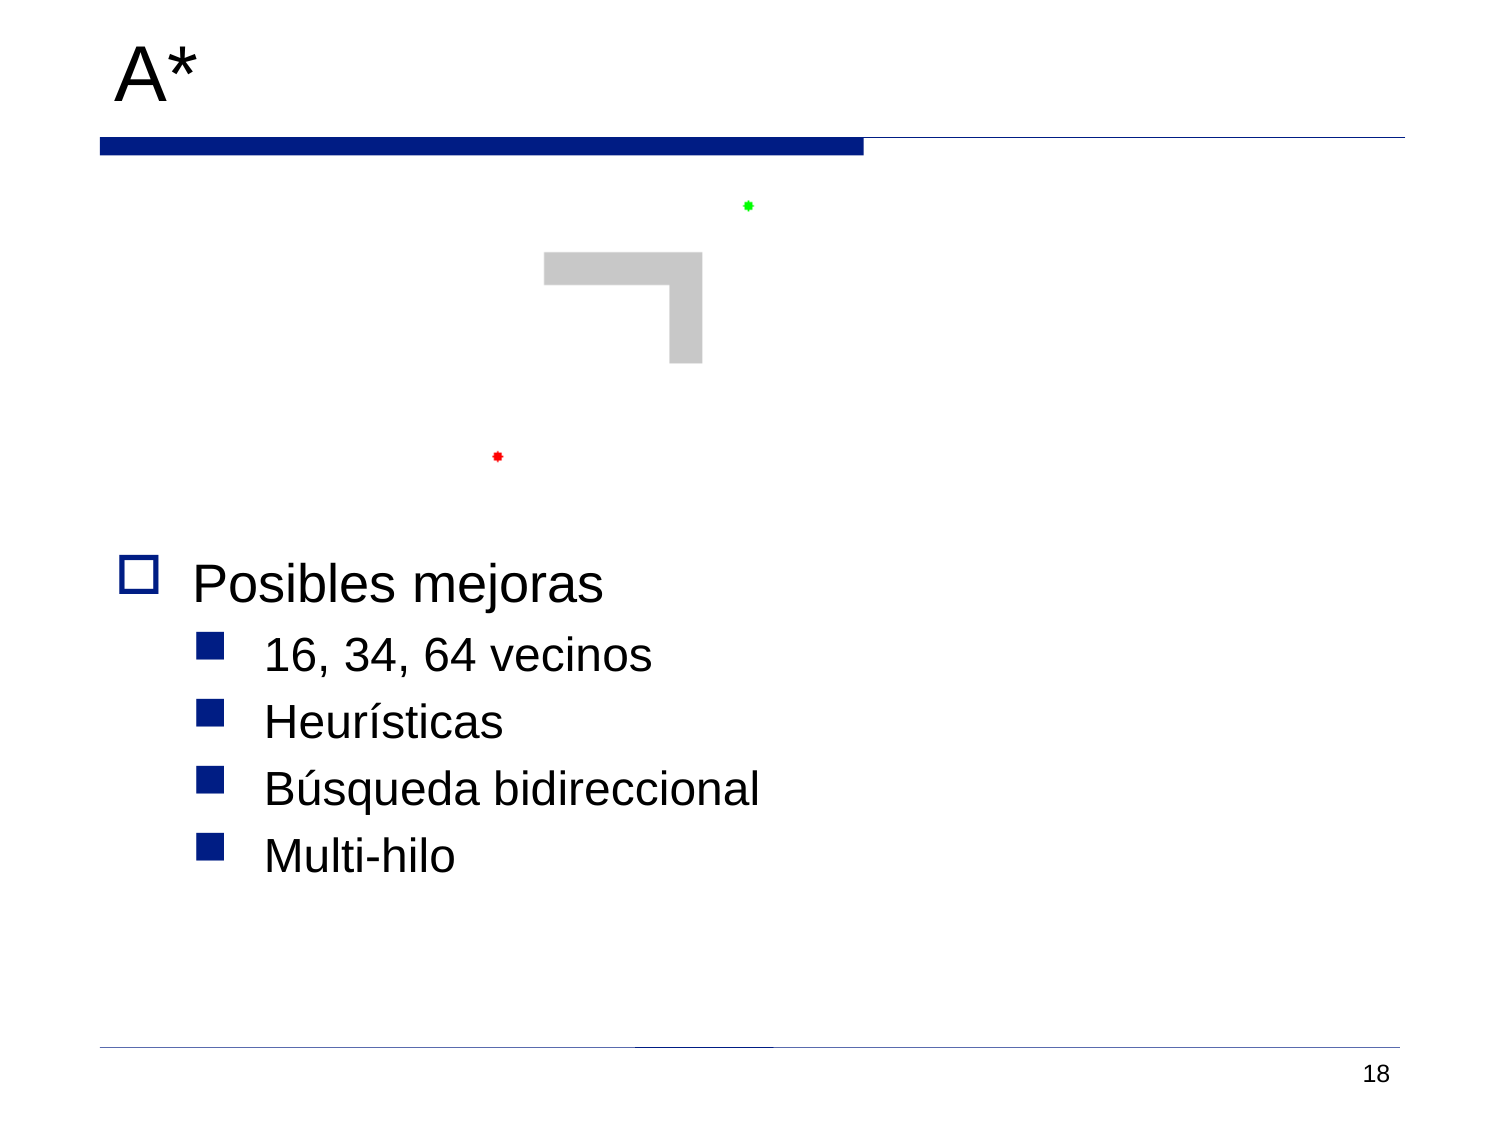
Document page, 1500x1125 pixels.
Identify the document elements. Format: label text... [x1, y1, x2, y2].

title A* [99, 24, 1413, 125]
picture [466, 160, 795, 490]
list Posibles mejoras 16, 34, 64 vecinos Heurísticas Búsqueda bidireccional Multi-hilo [99, 162, 1413, 1013]
